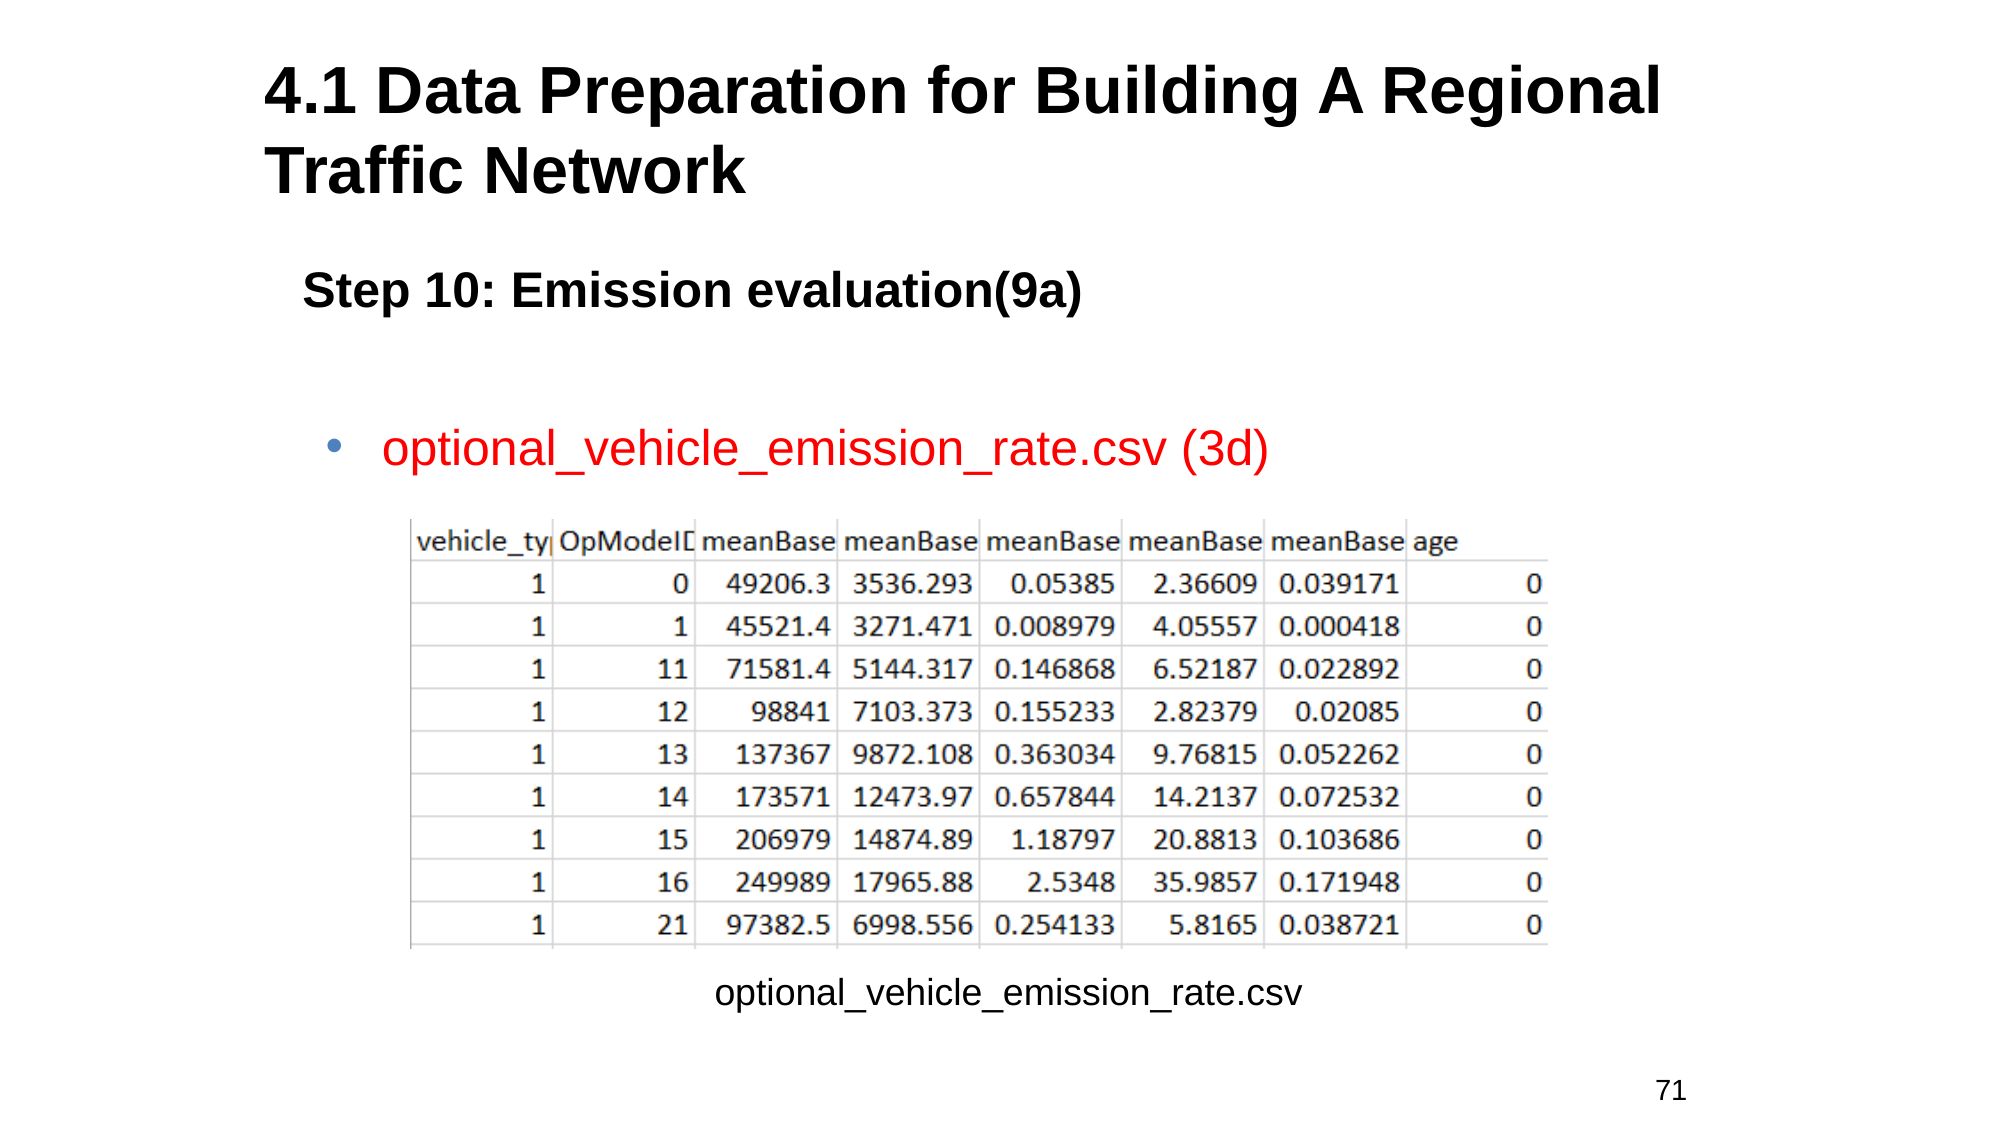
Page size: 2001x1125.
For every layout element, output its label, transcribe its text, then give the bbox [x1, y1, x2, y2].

text_box optional_vehicle_emission_rate.csv [699, 960, 1345, 1021]
text_box 4.1 Data Preparation for Building A Regional Traffic Network [249, 6, 1750, 247]
text_box [1640, 1063, 1732, 1124]
picture [410, 518, 1548, 950]
list optional_vehicle_emission_rate.csv (3d) [310, 407, 1523, 508]
text_box Step 10: Emission evaluation(9a) [287, 247, 1715, 357]
